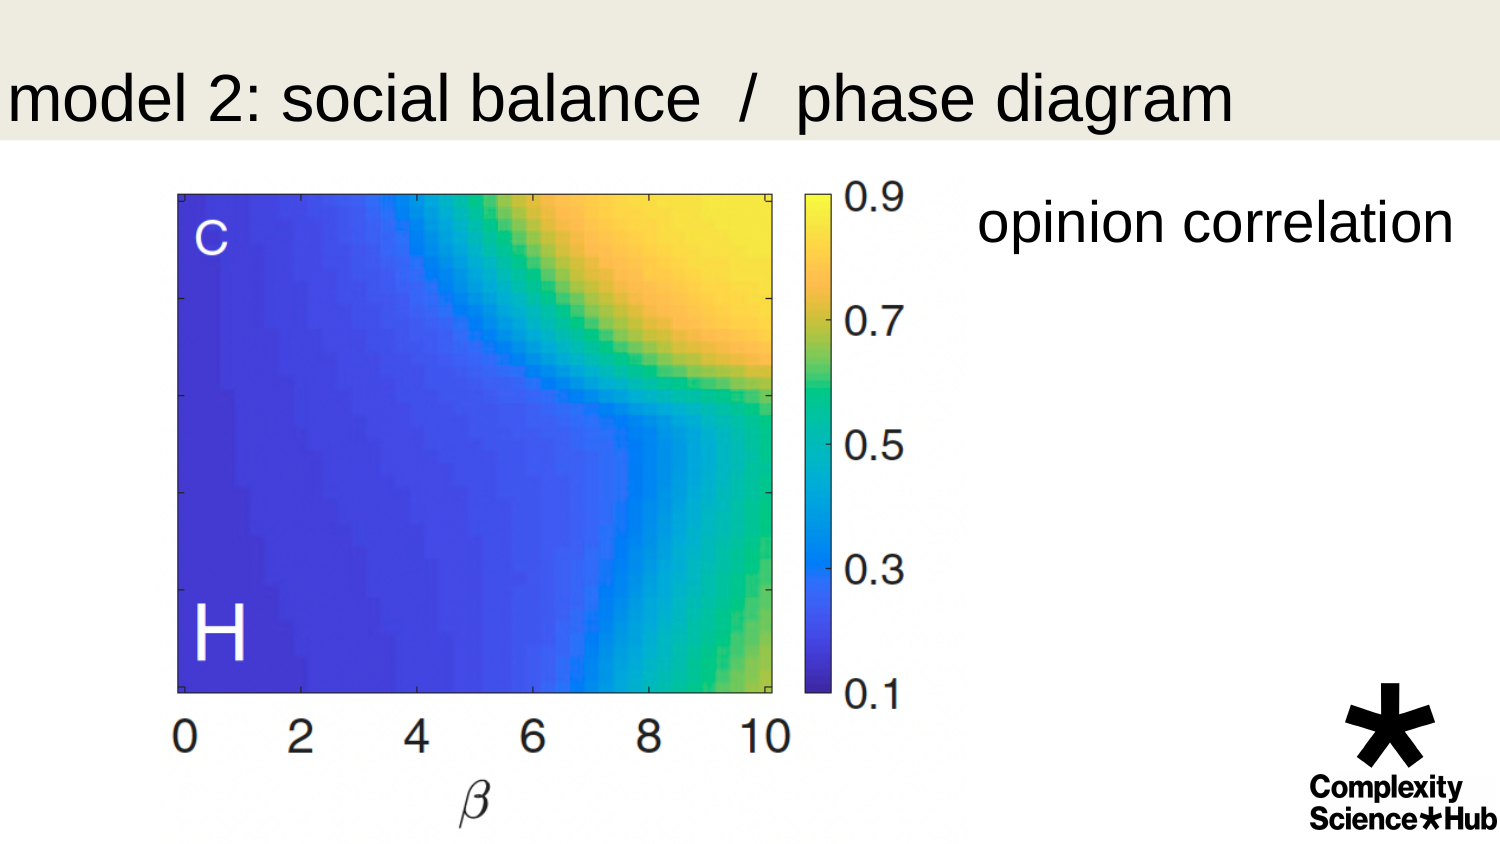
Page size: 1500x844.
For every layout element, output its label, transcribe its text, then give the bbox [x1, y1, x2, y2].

text_box opinion correlation [970, 176, 1464, 262]
picture [156, 176, 969, 844]
picture [1310, 678, 1497, 830]
title model 2: social balance / phase diagram [0, 25, 1500, 164]
